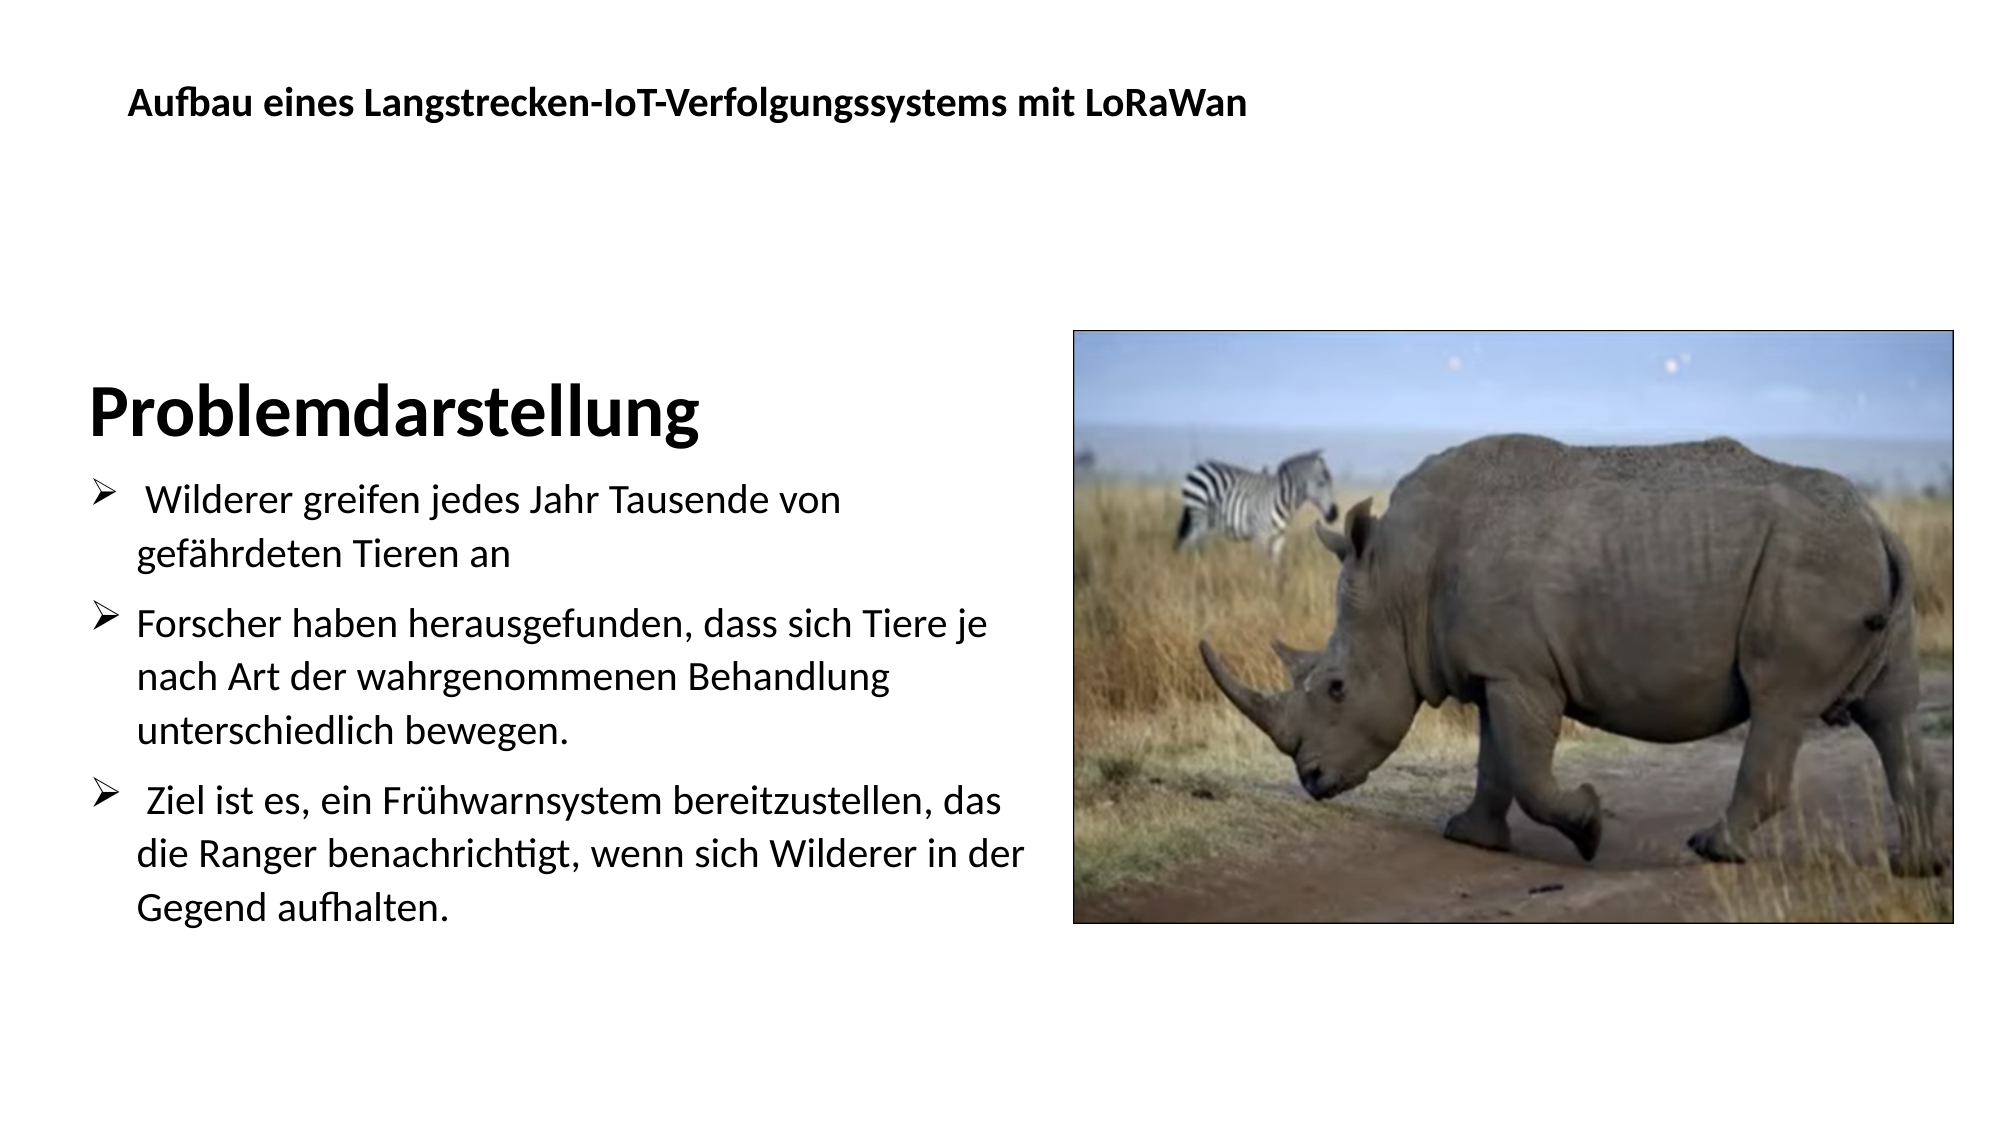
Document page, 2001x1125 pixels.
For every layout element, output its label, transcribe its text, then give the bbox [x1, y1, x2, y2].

picture [1073, 330, 1954, 924]
text_box Aufbau eines Langstrecken-IoT-Verfolgungssystems mit LoRaWan [112, 67, 1467, 133]
text_box Problemdarstellung Wilderer greifen jedes Jahr Tausende von gefährdeten Tieren an Forscher haben herausgefunden, dass sich Tiere je nach Art der wahrgenommenen Behandlung unterschiedlich bewegen. Ziel ist es, ein Frühwarnsystem bereitzustellen, das die Ranger benachrichtigt, wenn sich Wilderer in der Gegend aufhalten. [75, 348, 1061, 938]
